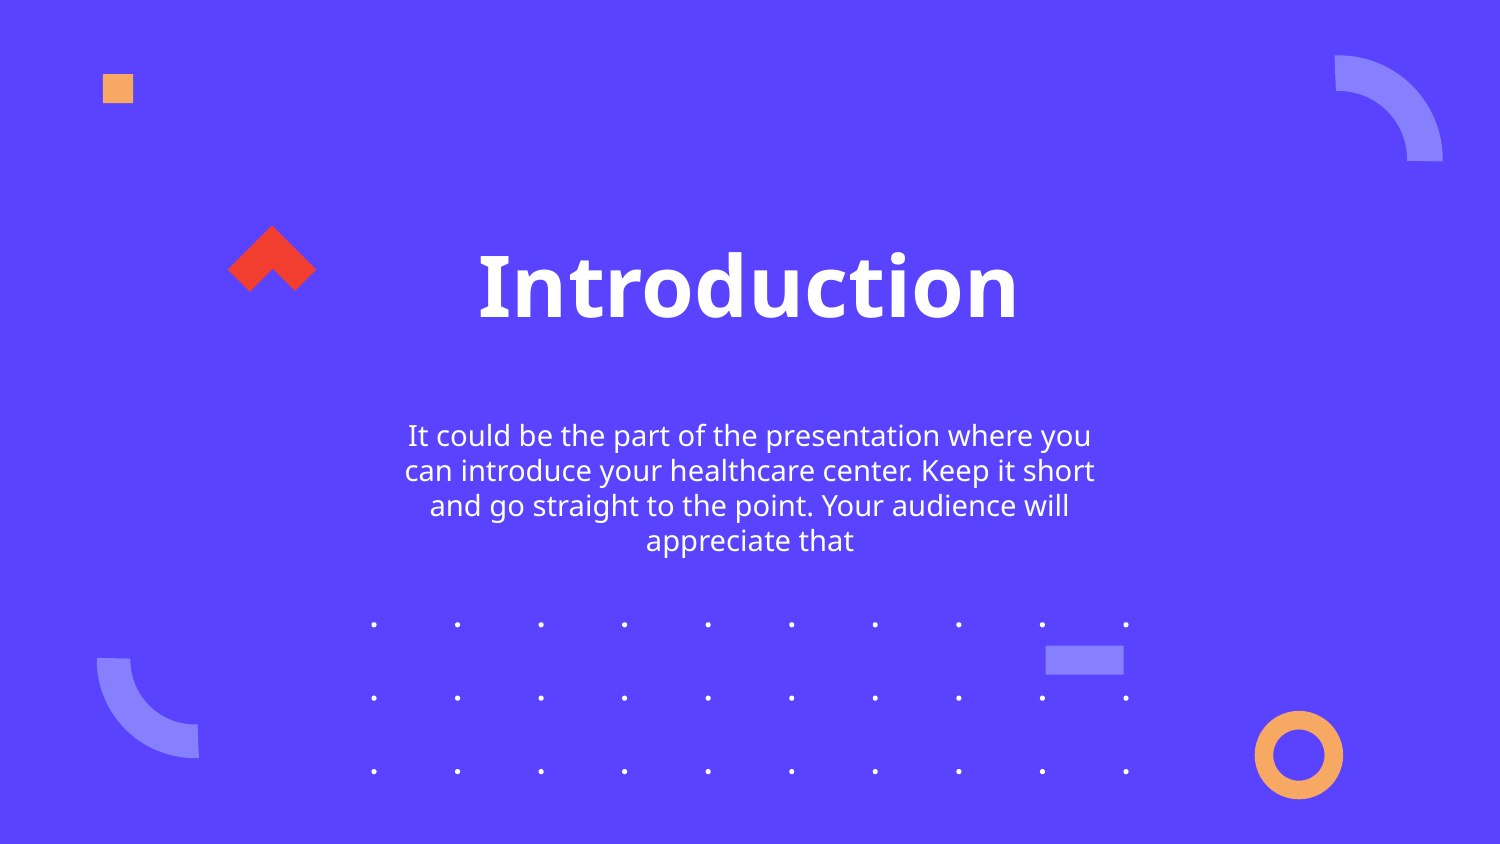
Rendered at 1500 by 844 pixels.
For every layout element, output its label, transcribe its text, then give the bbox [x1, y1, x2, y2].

title Introduction [118, 217, 1382, 326]
subtitle It could be the part of the presentation where you can introduce your healthcare center. Keep it short and go straight to the point. Your audience will appreciate that [389, 402, 1111, 625]
